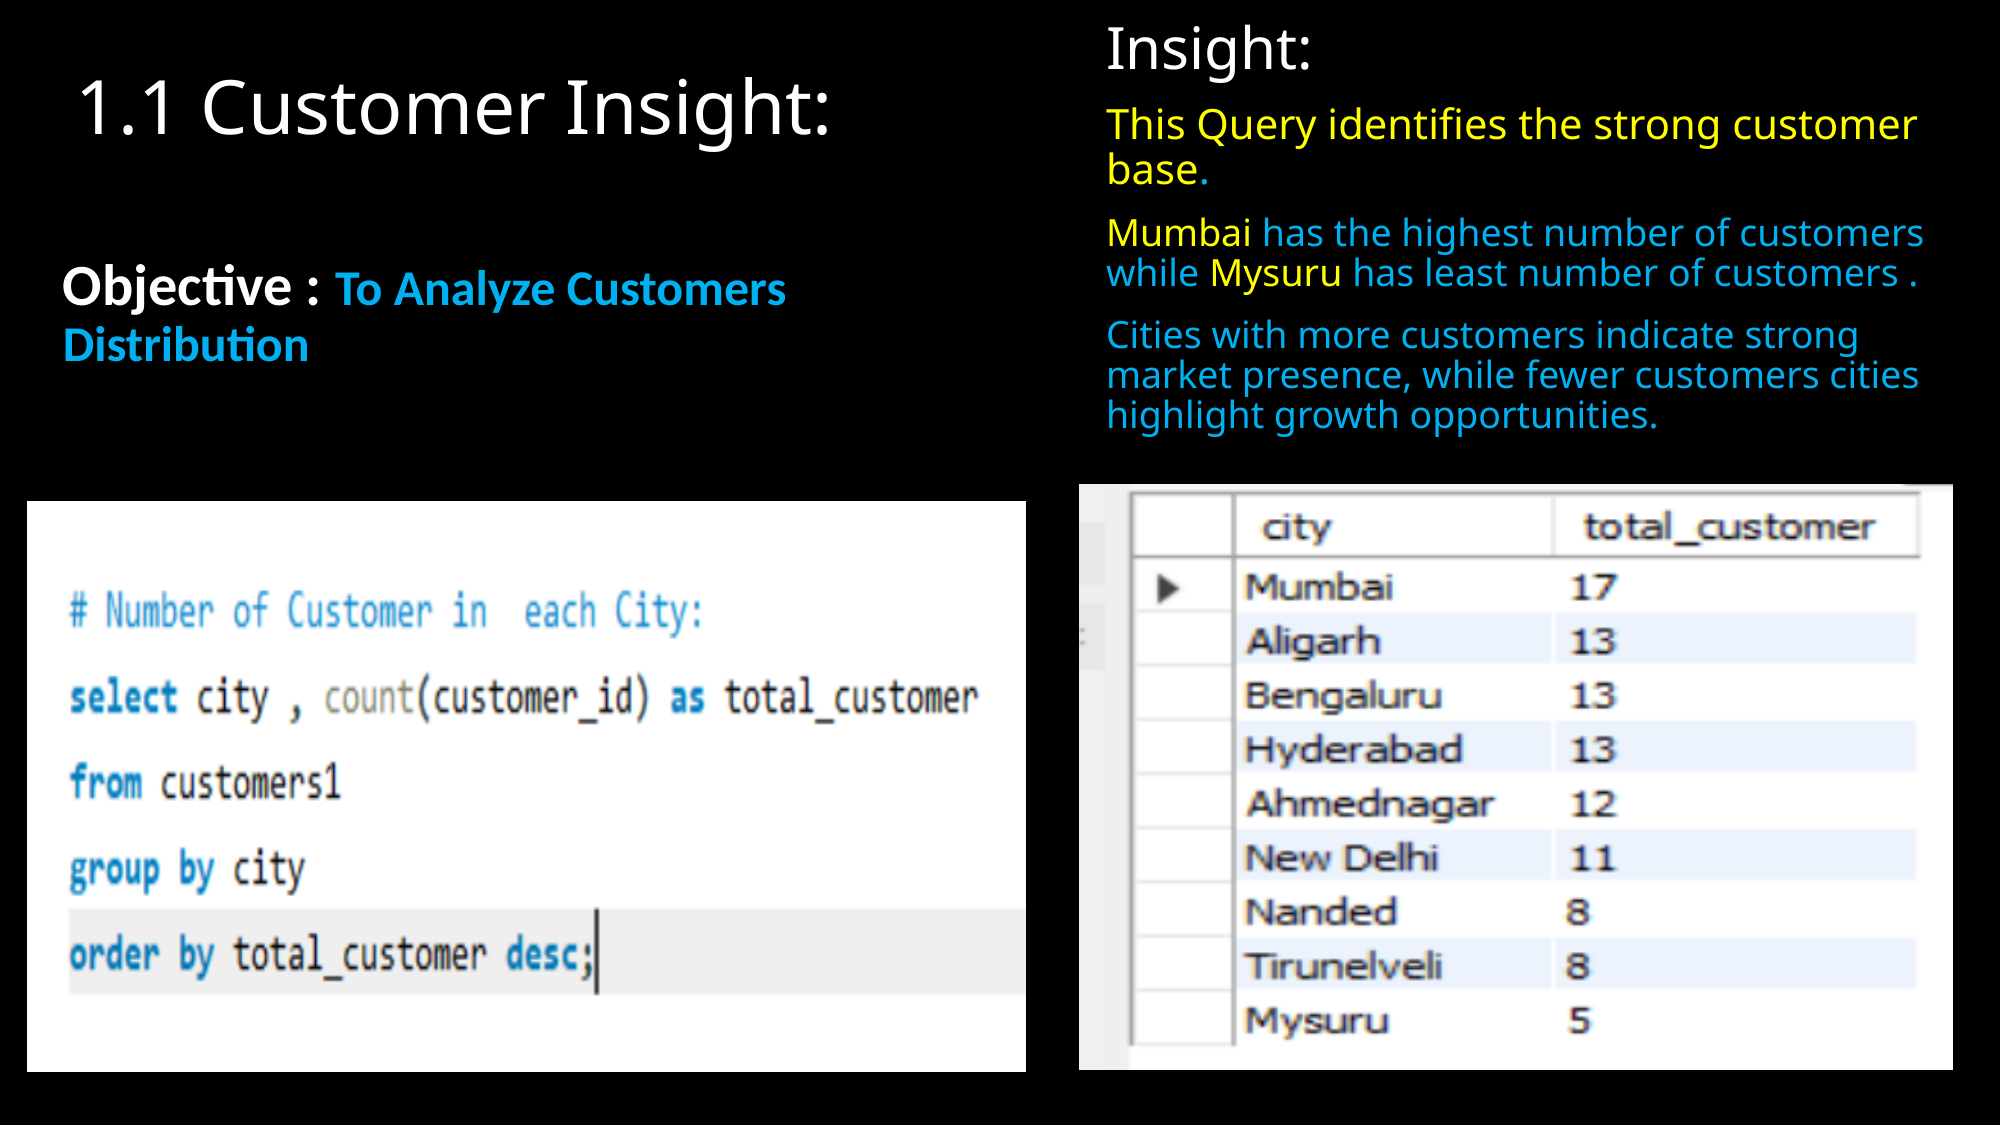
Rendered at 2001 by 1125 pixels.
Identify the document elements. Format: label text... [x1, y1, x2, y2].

list Objective : To Analyze Customers Distribution [48, 240, 1026, 380]
title 1.1 Customer Insight: [60, 55, 909, 165]
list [27, 501, 1026, 1072]
list Insight: This Query identifies the strong customer base. Mumbai has the highest number of customers while Mysuru has least number of customers . Cities with more customers indicate strong market presence, while fewer customers cities highlight growth opportunities. [1091, 75, 1980, 445]
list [1079, 484, 1953, 1070]
